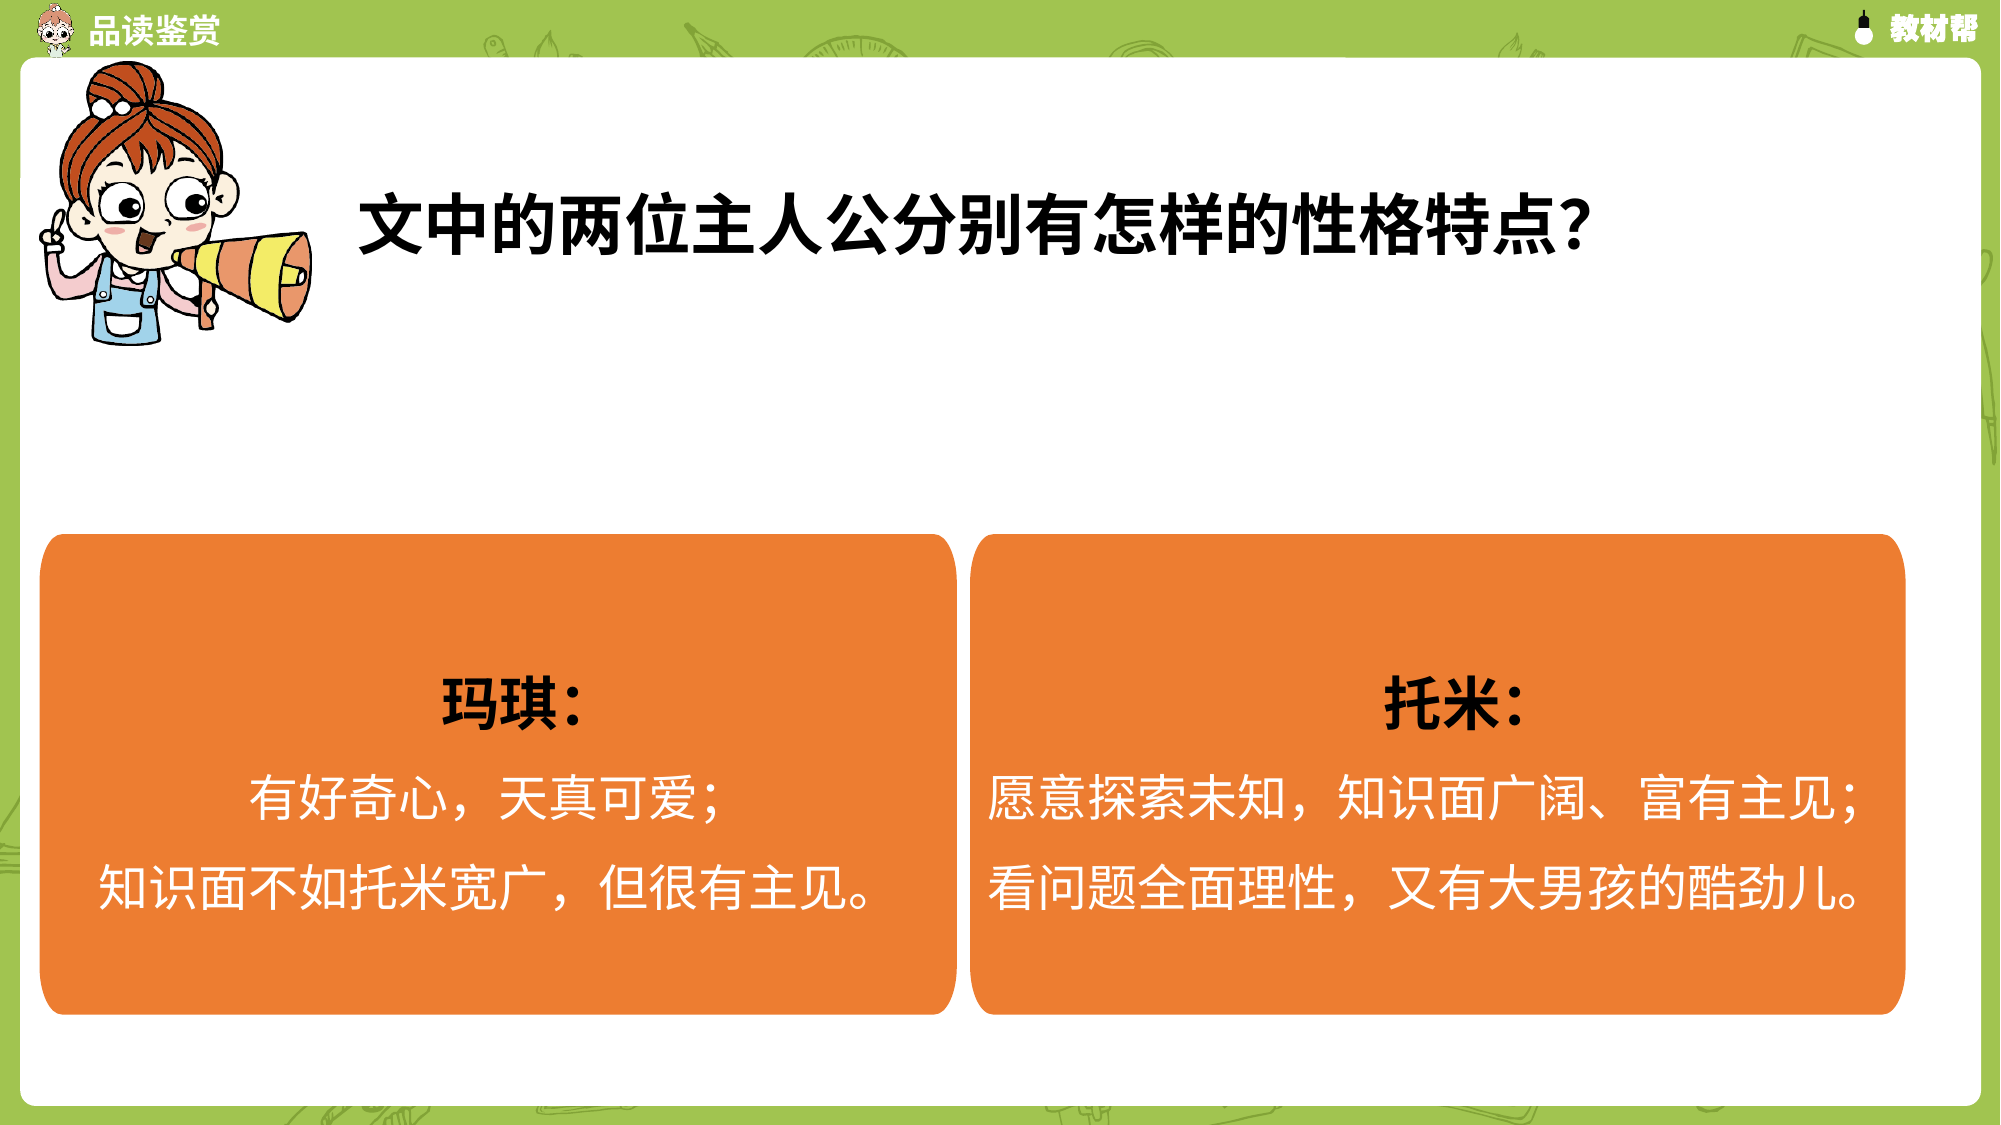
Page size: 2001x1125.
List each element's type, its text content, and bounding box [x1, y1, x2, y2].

text_box 托米： 愿意探索未知，知识面广阔、富有主见； 看问题全面理性，又有大男孩的酷劲儿。 [970, 534, 1906, 1015]
text_box 玛琪： 有好奇心，天真可爱； 知识面不如托米宽广，但很有主见。 [39, 534, 957, 1015]
picture [36, 1, 75, 58]
picture [39, 61, 312, 346]
text_box 文中的两位主人公分别有怎样的性格特点？ [312, 135, 1948, 271]
